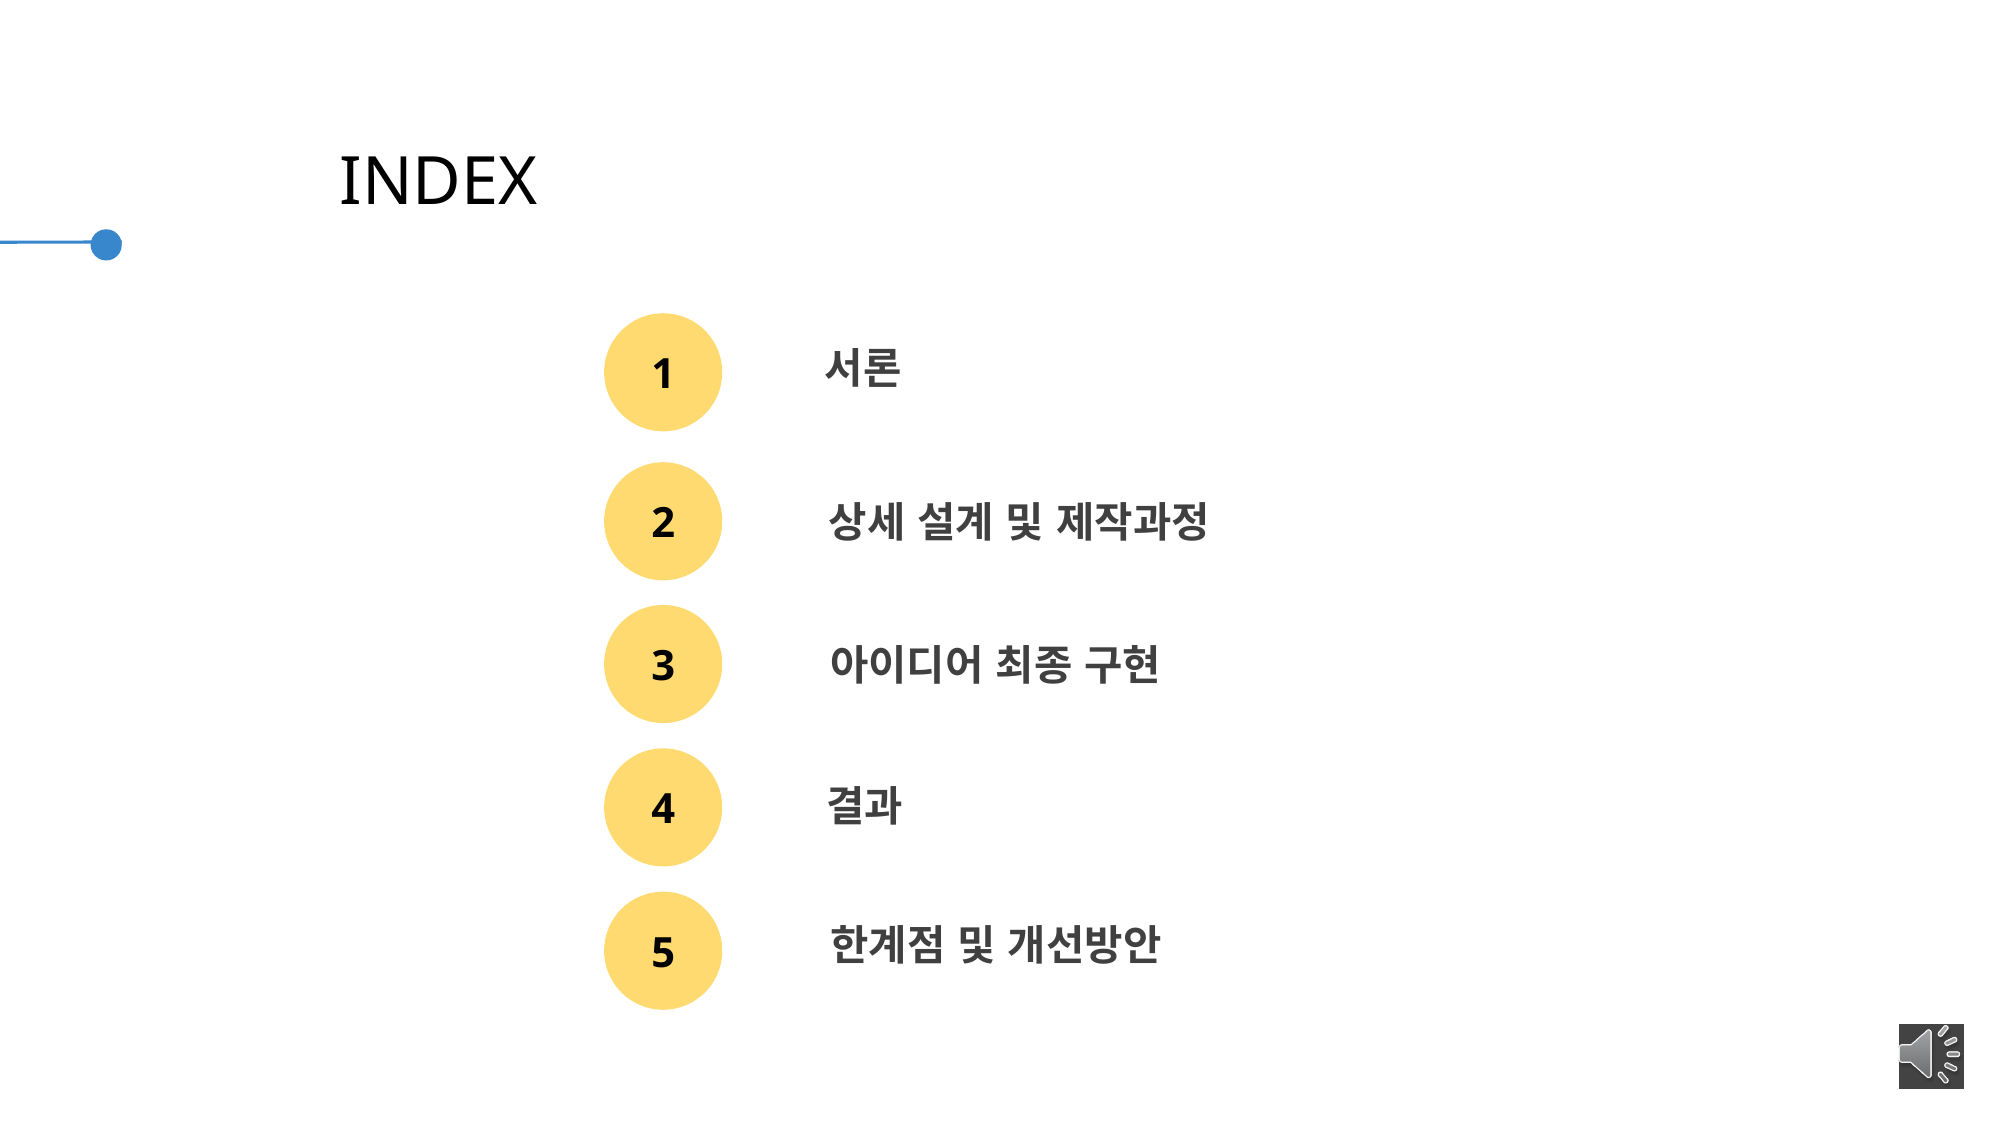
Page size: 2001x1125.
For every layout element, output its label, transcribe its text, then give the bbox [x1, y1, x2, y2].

text_box 5 [603, 890, 724, 1011]
text_box 4 [603, 747, 724, 868]
picture [1897, 1022, 1965, 1090]
text_box 한계점 및 개선방안 [815, 911, 1177, 977]
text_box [90, 219, 817, 279]
text_box 서론 [809, 334, 917, 399]
text_box 상세 설계 및 제작과정 [813, 488, 1226, 554]
text_box 결과 [811, 772, 930, 838]
text_box 2 [603, 461, 724, 582]
text_box 아이디어 최종 구현 [815, 631, 1177, 696]
text_box INDEX [324, 130, 587, 219]
text_box 3 [603, 603, 724, 725]
text_box 1 [603, 312, 724, 433]
